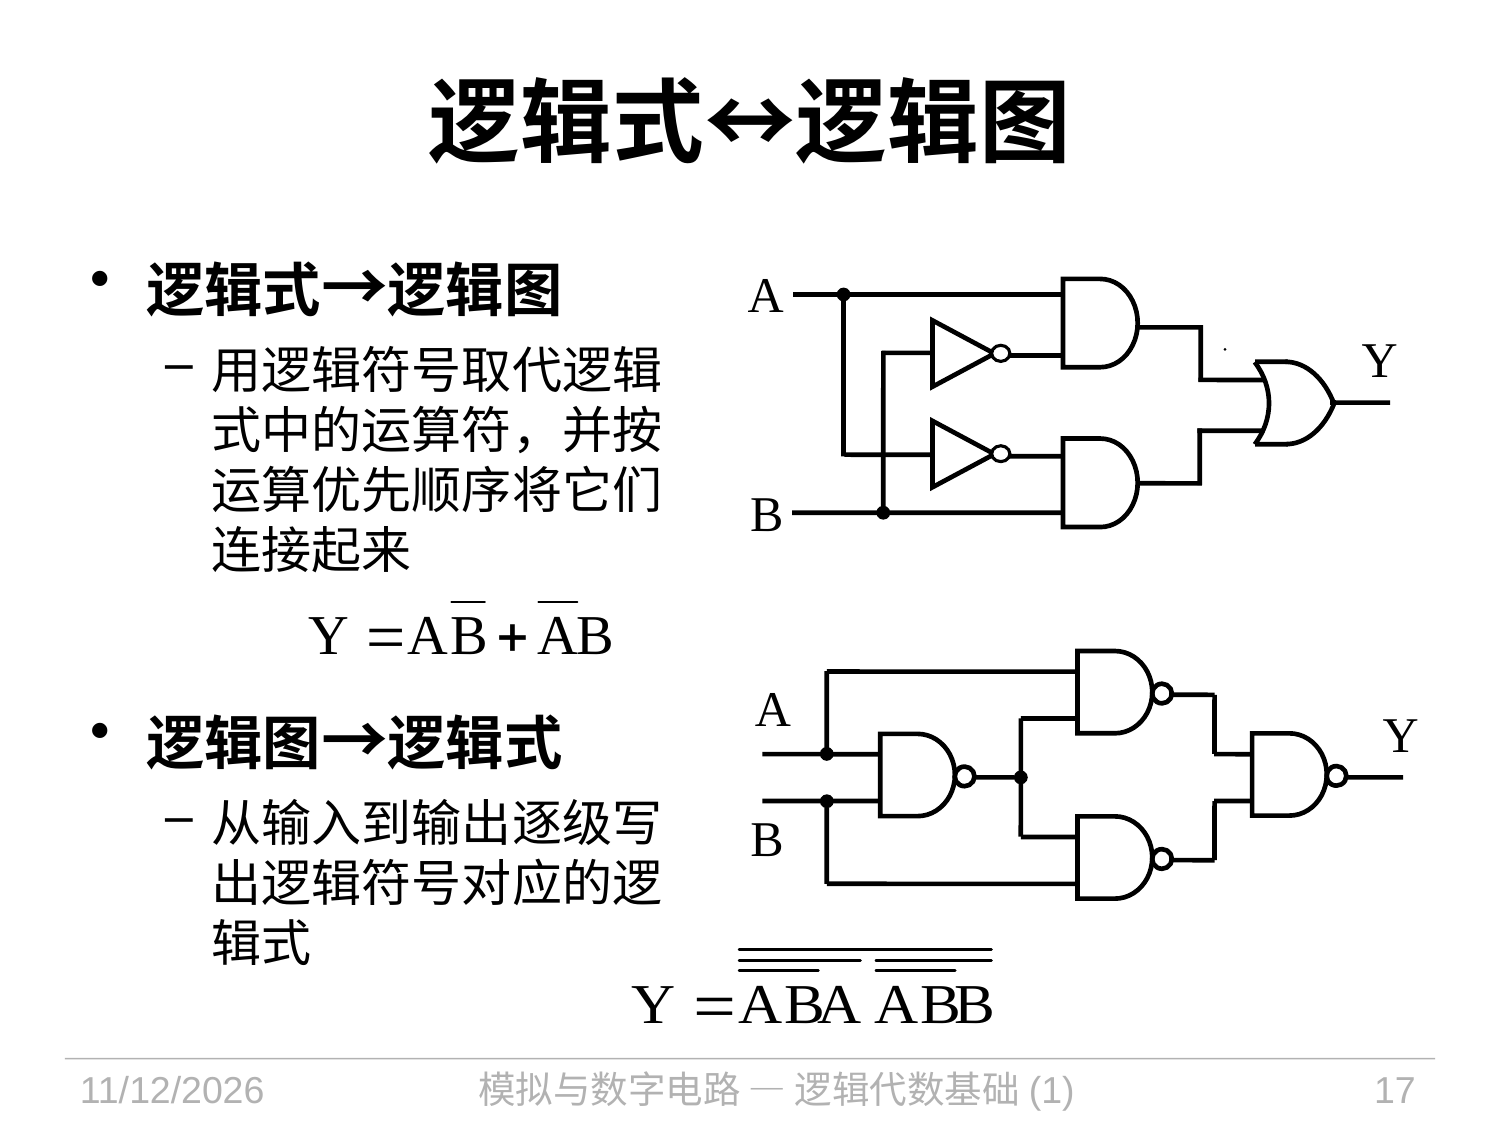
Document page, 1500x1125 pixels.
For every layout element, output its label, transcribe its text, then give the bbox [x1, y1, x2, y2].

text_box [744, 650, 1424, 899]
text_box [621, 938, 1005, 1033]
slide_number 17 [1230, 1058, 1431, 1125]
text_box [732, 255, 1414, 549]
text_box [299, 588, 625, 664]
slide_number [64, 1058, 348, 1125]
list 逻辑式→逻辑图 用逻辑符号取代逻辑式中的运算符，并按运算优先顺序将它们连接起来 逻辑图→逻辑式 从输入到输出逐级写出逻辑符号对应的逻辑式 [75, 237, 680, 1047]
title 逻辑式↔逻辑图 [75, 24, 1425, 213]
footer 模拟与数字电路 — 逻辑代数基础(1) [373, 1058, 1179, 1125]
